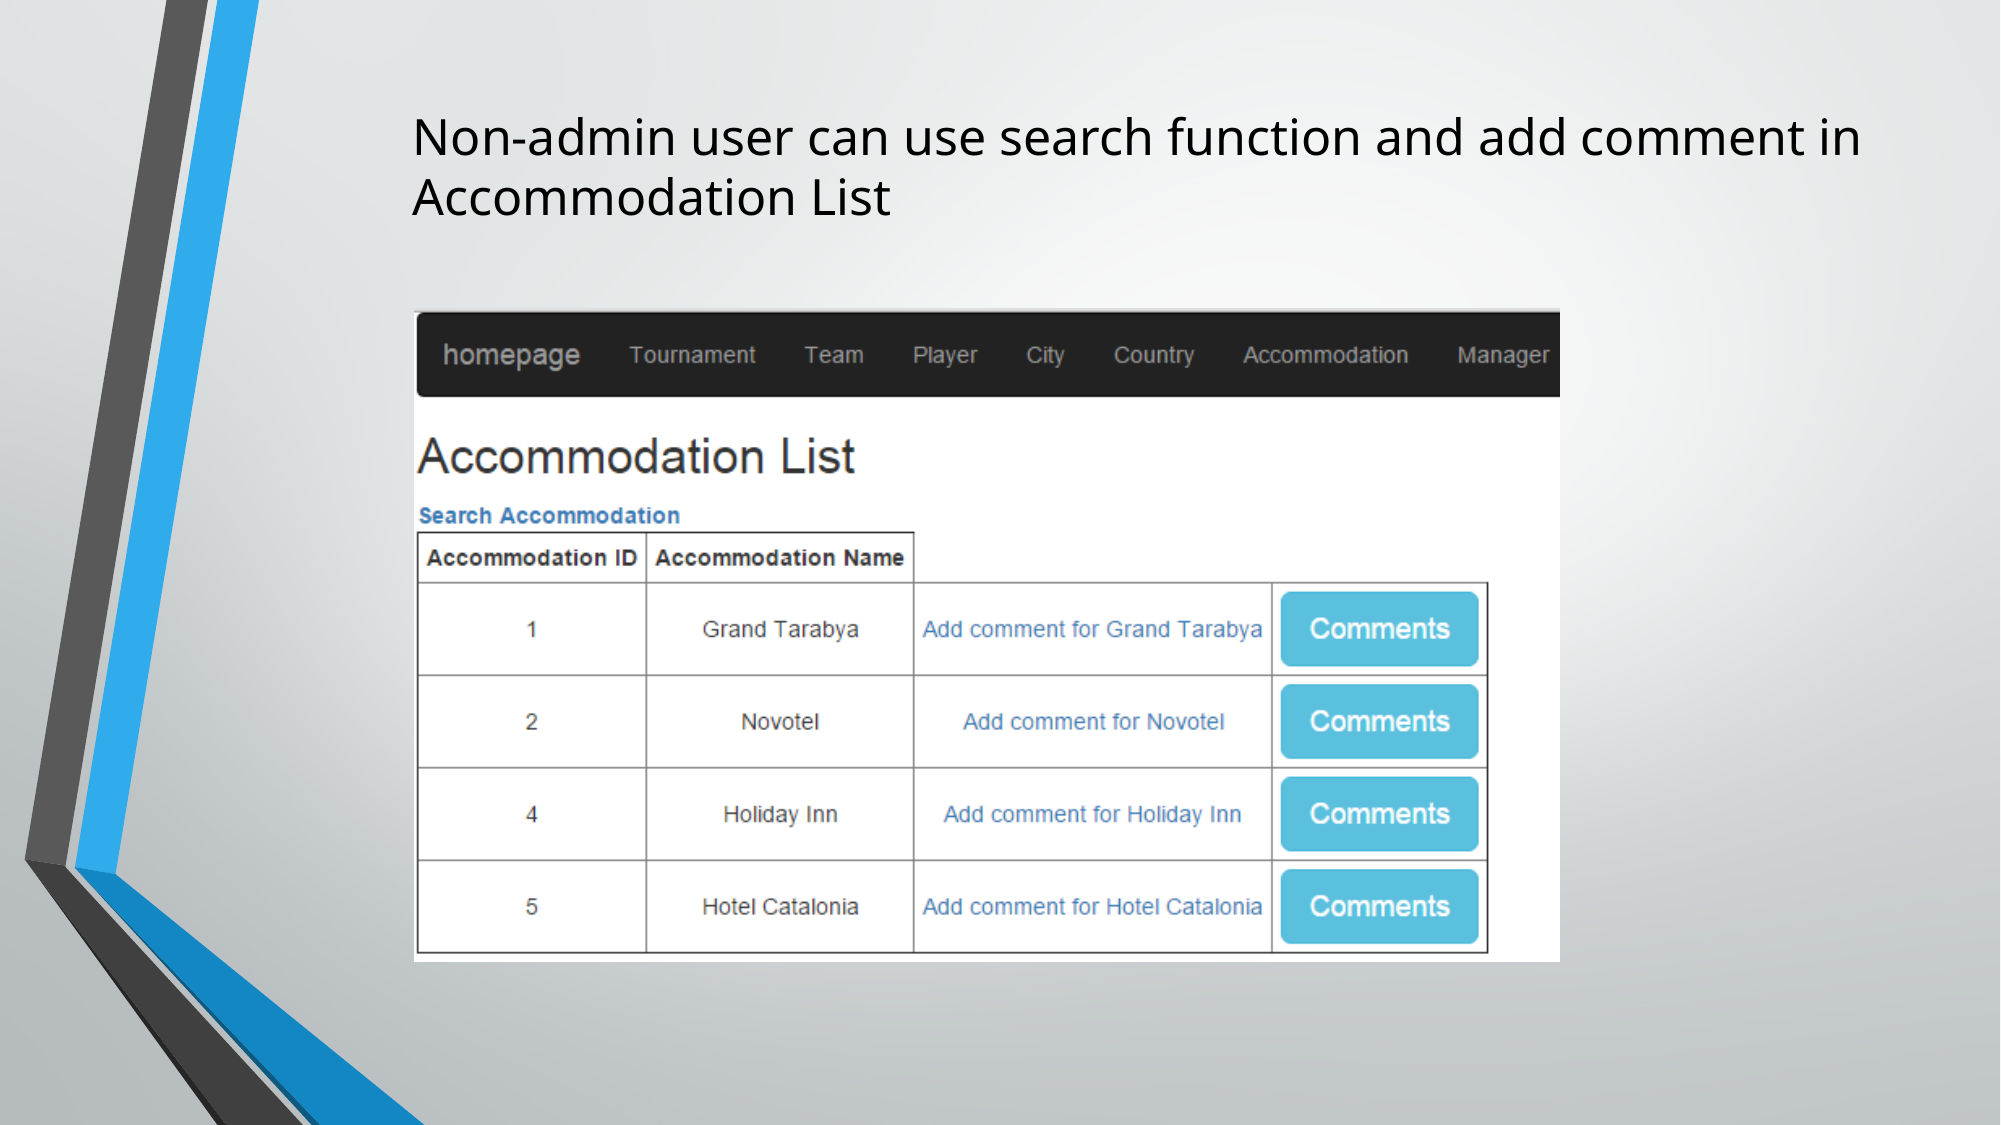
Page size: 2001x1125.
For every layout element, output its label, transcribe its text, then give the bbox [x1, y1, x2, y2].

title Non-admin user can use search function and add comment in Accommodation List [397, 21, 2000, 309]
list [414, 308, 1561, 962]
